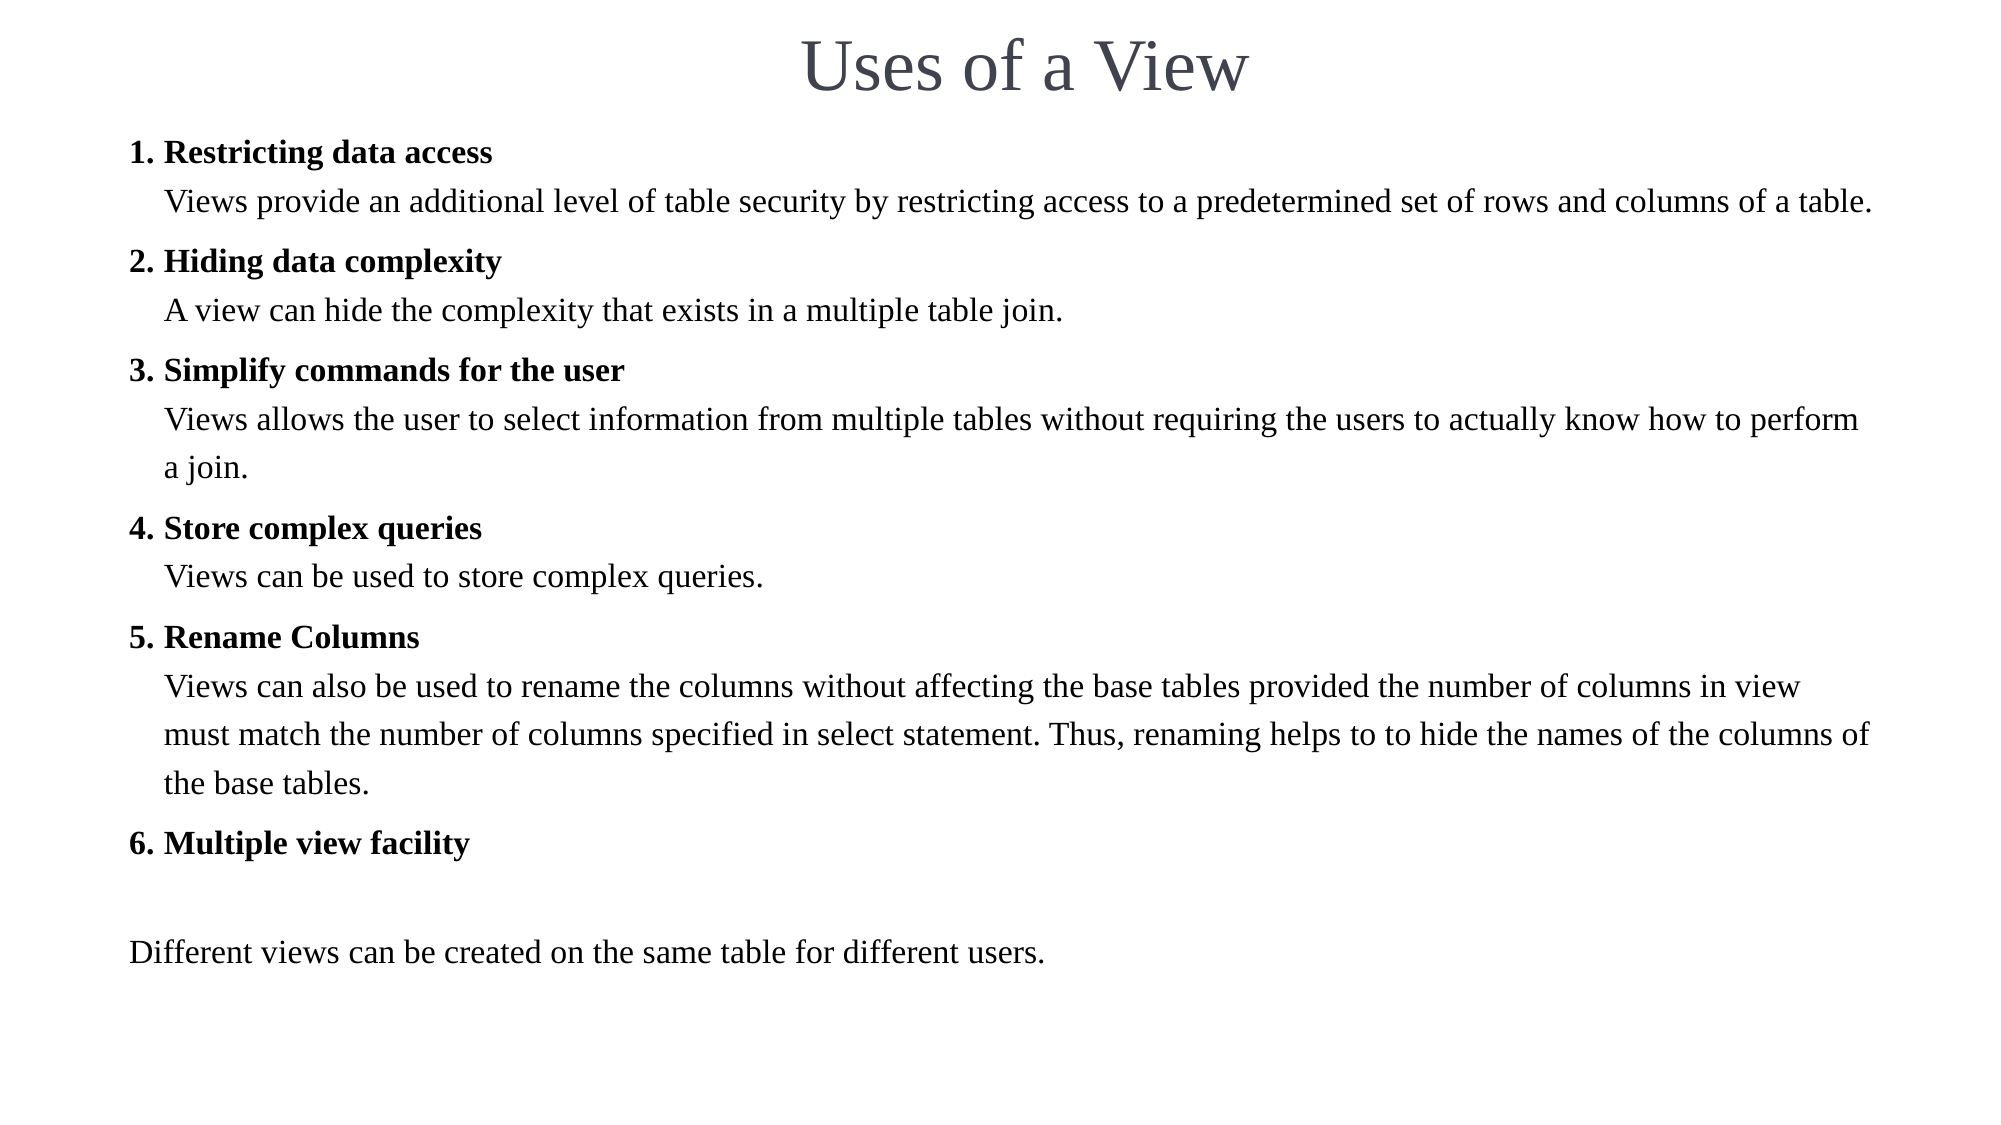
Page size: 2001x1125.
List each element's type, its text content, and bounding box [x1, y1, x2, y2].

list Restricting data access Views provide an additional level of table security by restricting access to a predetermined set of rows and columns of a table. Hiding data complexity A view can hide the complexity that exists in a multiple table join. Simplify commands for the user Views allows the user to select information from multiple tables without requiring the users to actually know how to perform a join. Store complex queries Views can be used to store complex queries. Rename Columns Views can also be used to rename the columns without affecting the base tables provided the number of columns in view must match the number of columns specified in select statement. Thus, renaming helps to to hide the names of the columns of the base tables. Multiple view facility Different views can be created on the same table for different users. [114, 114, 1892, 1030]
title Uses of a View [315, 18, 1754, 114]
